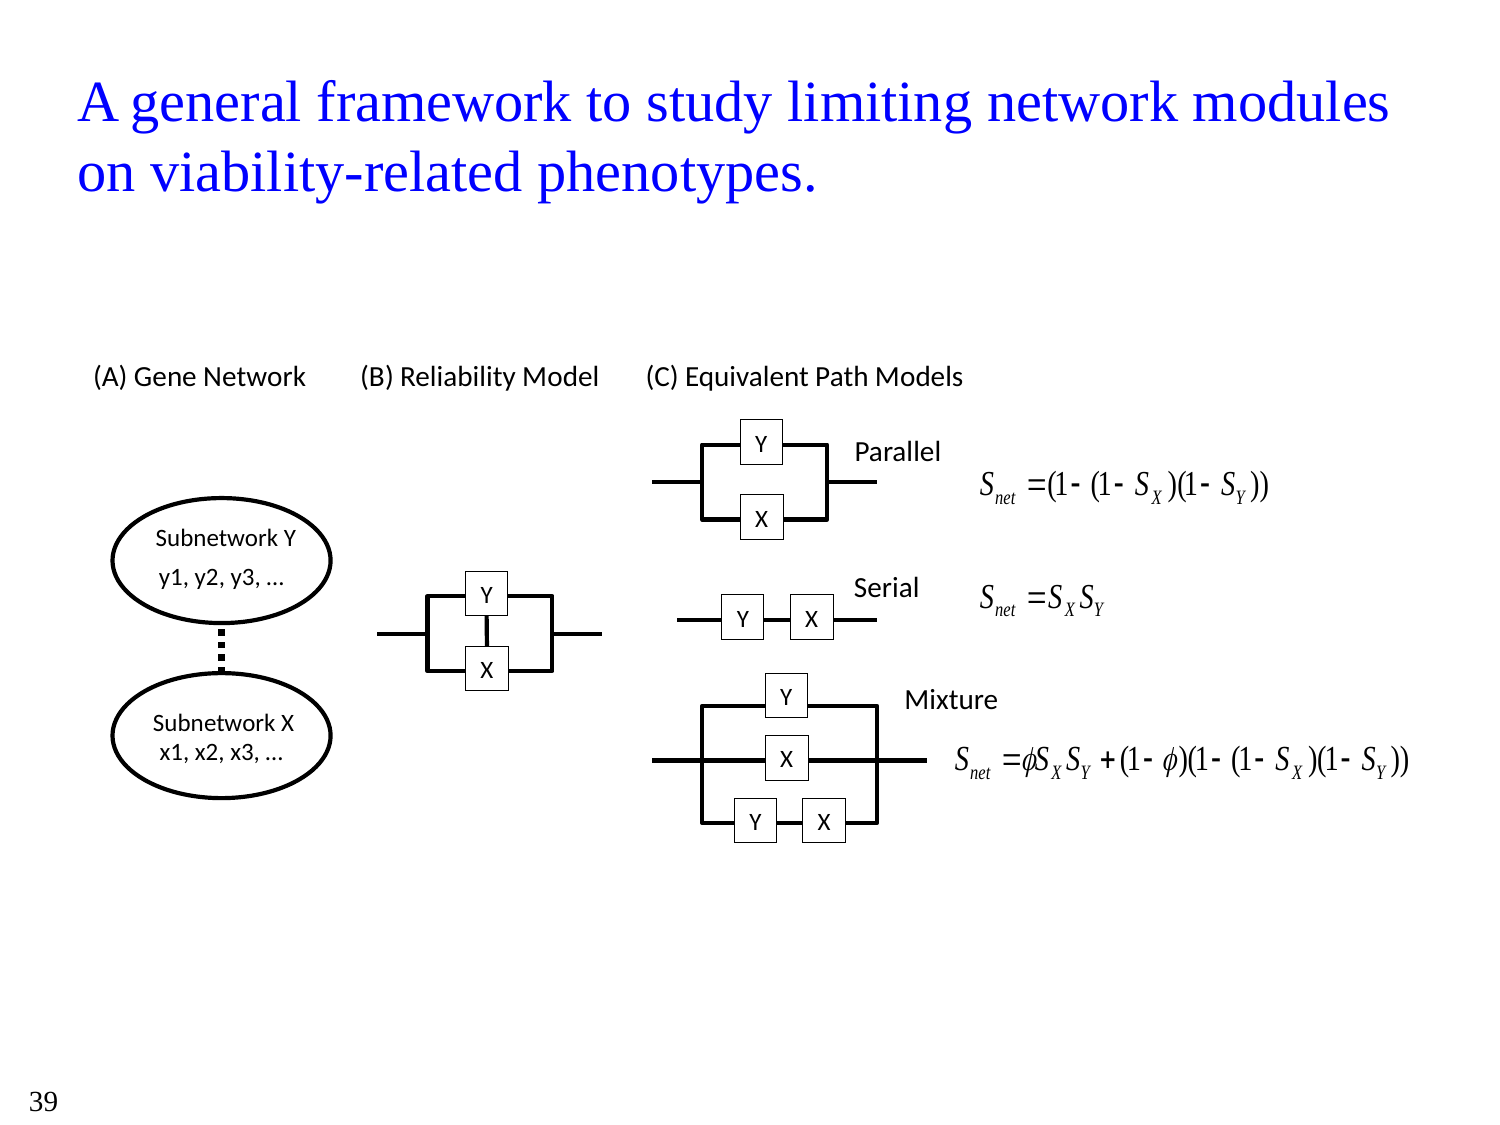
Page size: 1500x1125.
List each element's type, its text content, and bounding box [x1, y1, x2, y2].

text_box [74, 349, 1422, 844]
title A general framework to study limiting network modules on viability-related phenotypes. [62, 39, 1462, 228]
